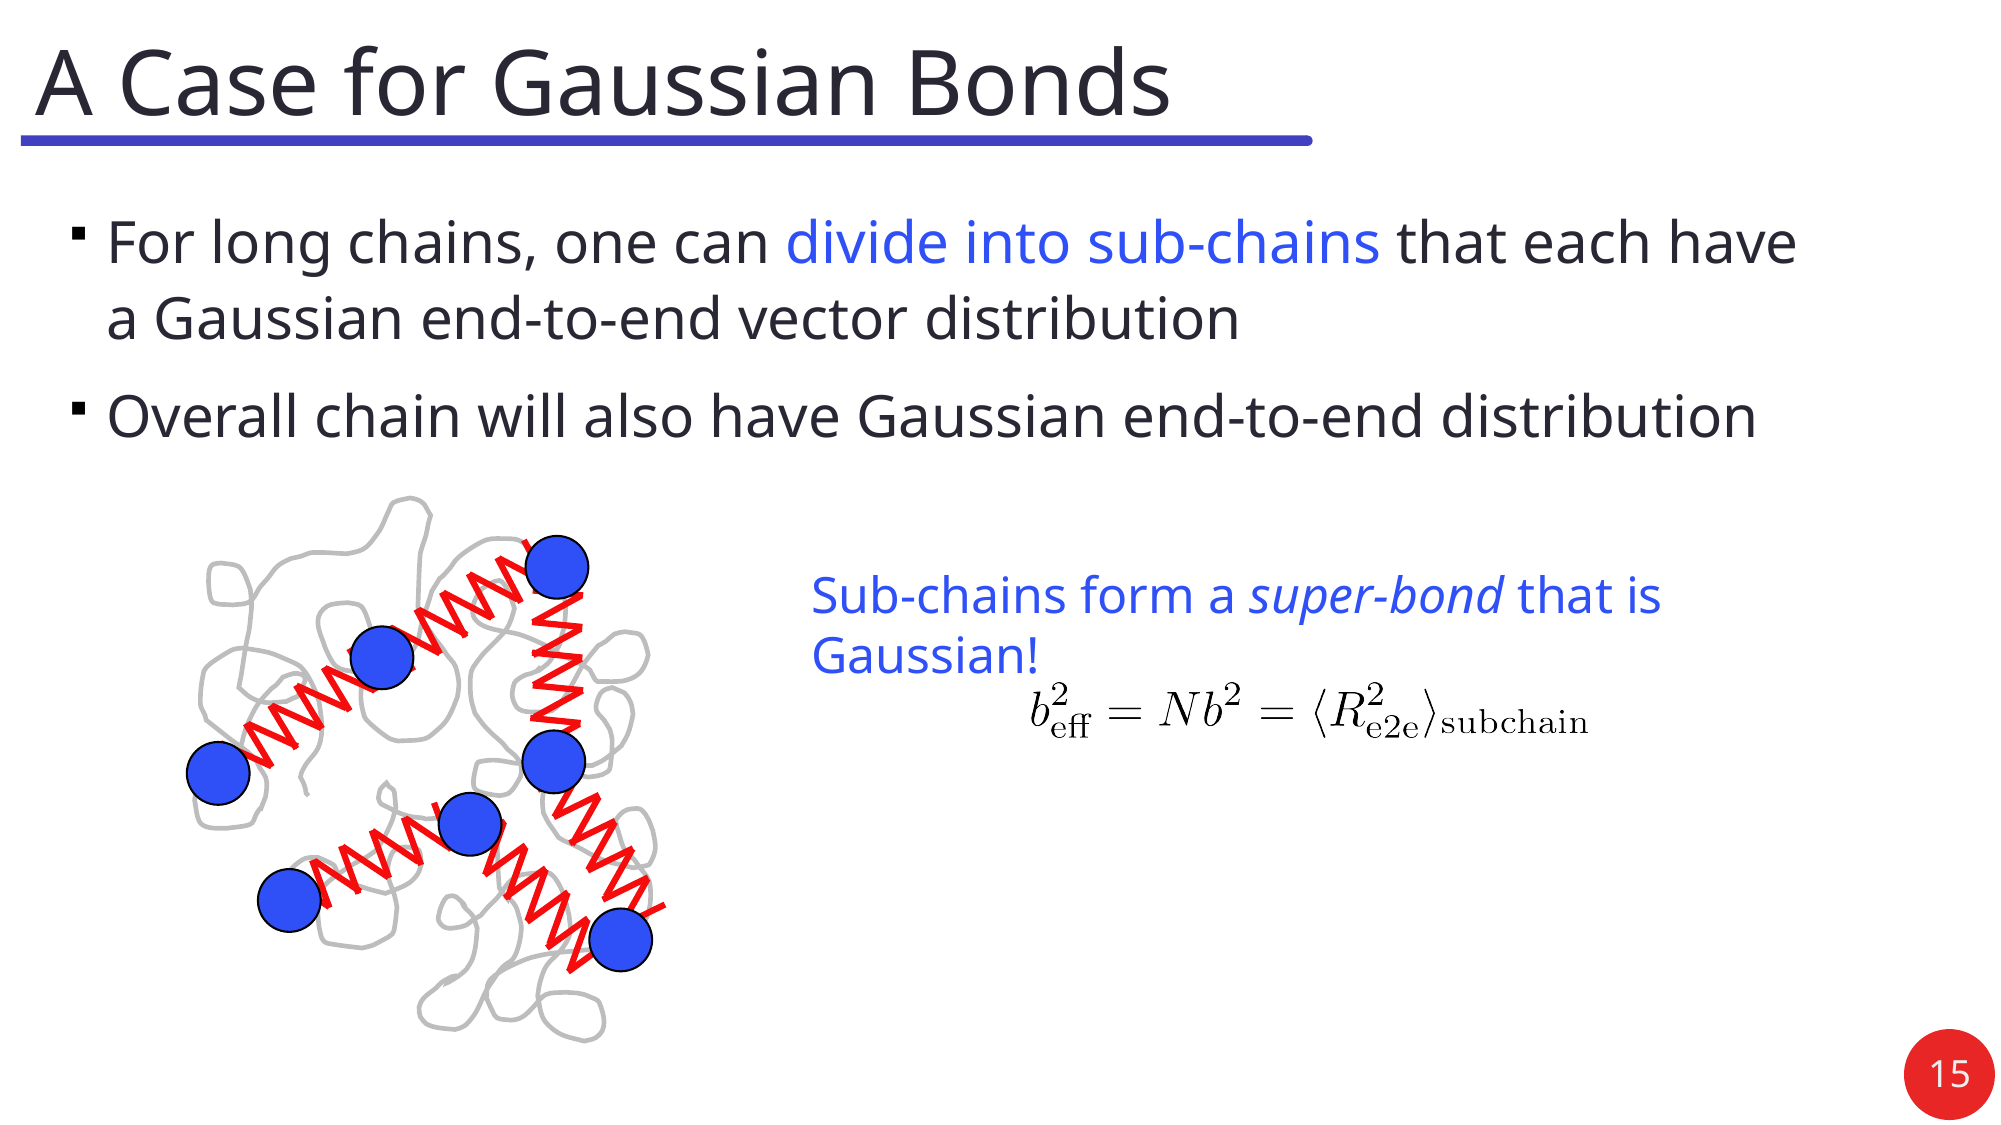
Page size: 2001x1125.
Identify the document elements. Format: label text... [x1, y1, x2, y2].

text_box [186, 497, 656, 1042]
slide_number 15 [1879, 1041, 2000, 1110]
title A Case for Gaussian Bonds [20, 16, 1715, 142]
list For long chains, one can divide into sub-chains that each have a Gaussian end-to-end vector distribution Overall chain will also have Gaussian end-to-end distribution [53, 190, 1832, 478]
picture [1031, 682, 1588, 738]
text_box Sub-chains form a super-bond that is Gaussian! [796, 555, 1786, 691]
